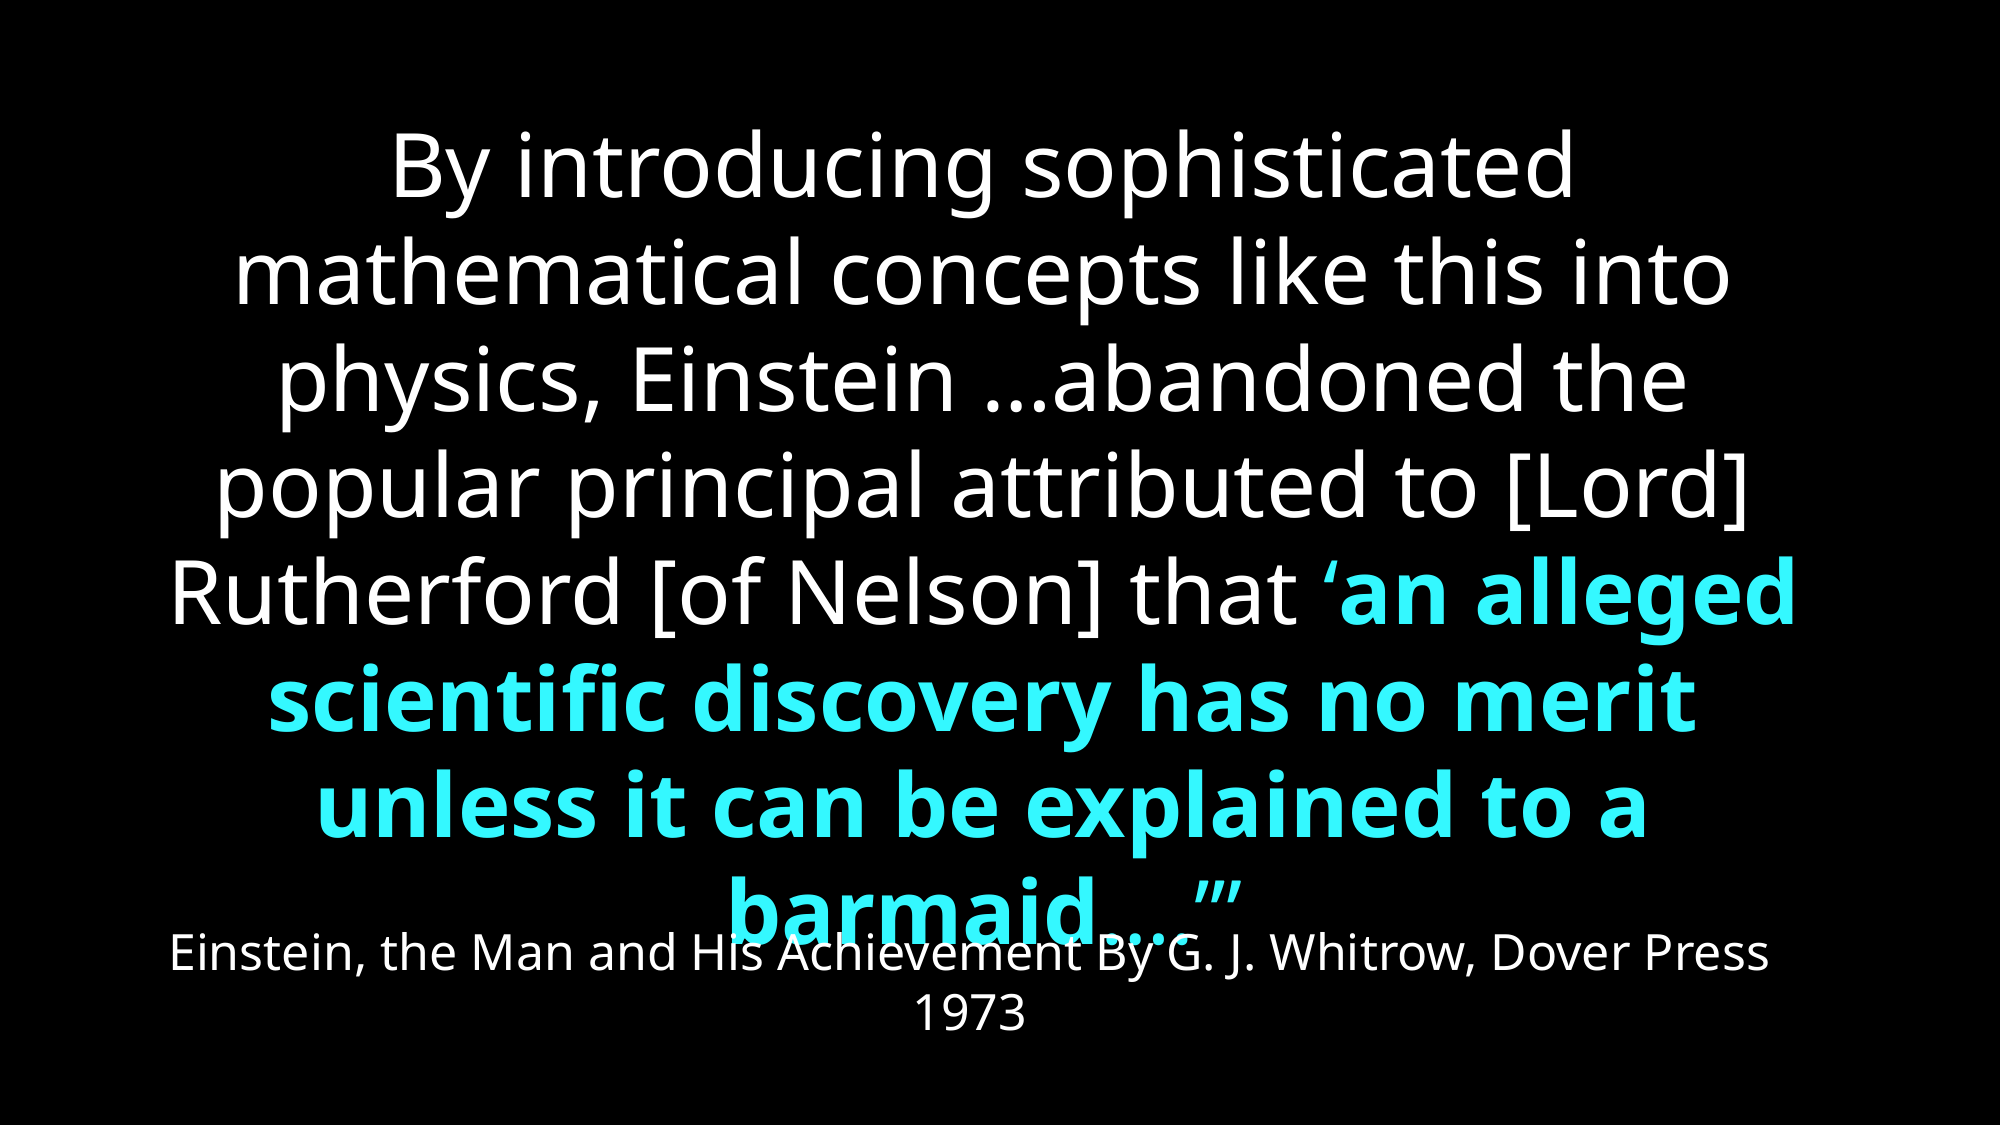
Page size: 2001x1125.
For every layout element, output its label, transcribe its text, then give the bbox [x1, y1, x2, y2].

text_box By introducing sophisticated mathematical concepts like this into physics, Einstein …abandoned the popular principal attributed to [Lord] Rutherford [of Nelson] that ‘an alleged scientific discovery has no merit unless it can be explained to a barmaid….’” [99, 101, 1868, 1077]
text_box Einstein, the Man and His Achievement By G. J. Whitrow, Dover Press 1973 [100, 912, 1840, 1048]
